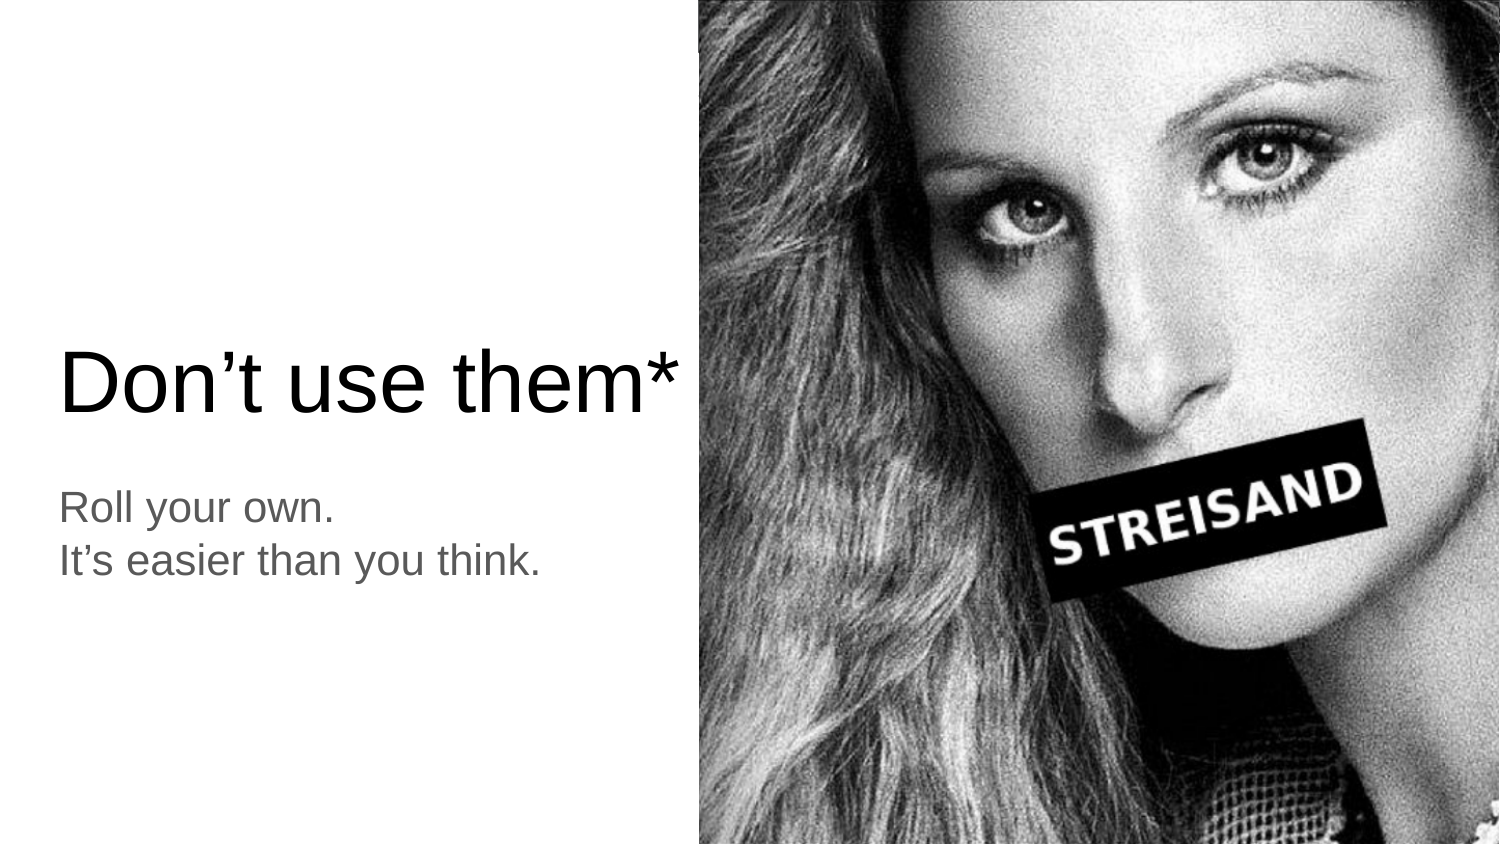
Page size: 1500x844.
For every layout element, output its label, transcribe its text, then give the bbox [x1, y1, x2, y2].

picture [698, 0, 1500, 844]
subtitle Roll your own. It’s easier than you think. [43, 463, 692, 667]
title Don’t use them* [43, 202, 692, 446]
